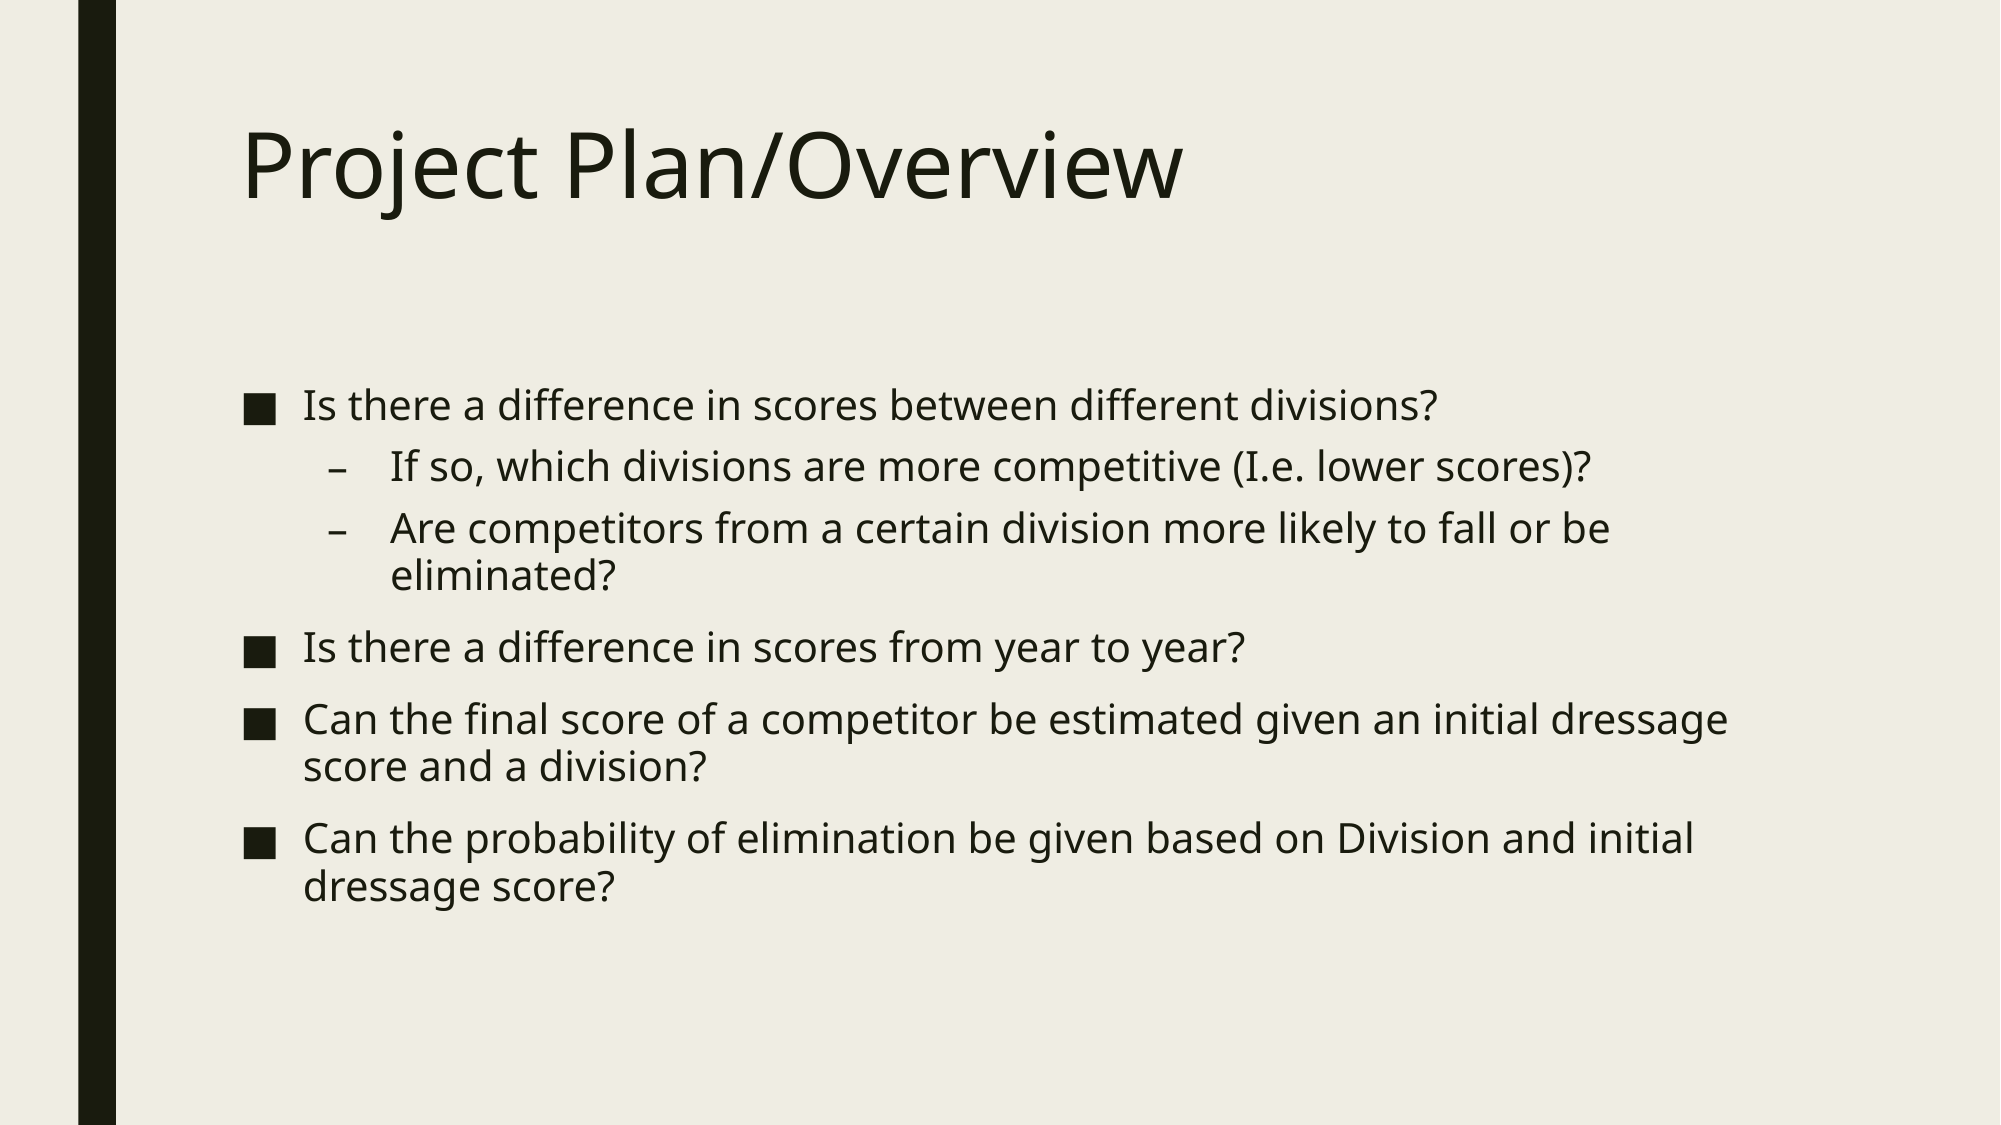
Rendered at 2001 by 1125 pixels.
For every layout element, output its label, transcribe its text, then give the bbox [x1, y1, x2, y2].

list Is there a difference in scores between different divisions? If so, which divisions are more competitive (I.e. lower scores)? Are competitors from a certain division more likely to fall or be eliminated? Is there a difference in scores from year to year? Can the final score of a competitor be estimated given an initial dressage score and a division? Can the probability of elimination be given based on Division and initial dressage score? [225, 375, 1800, 963]
title Project Plan/Overview [225, 112, 1800, 357]
